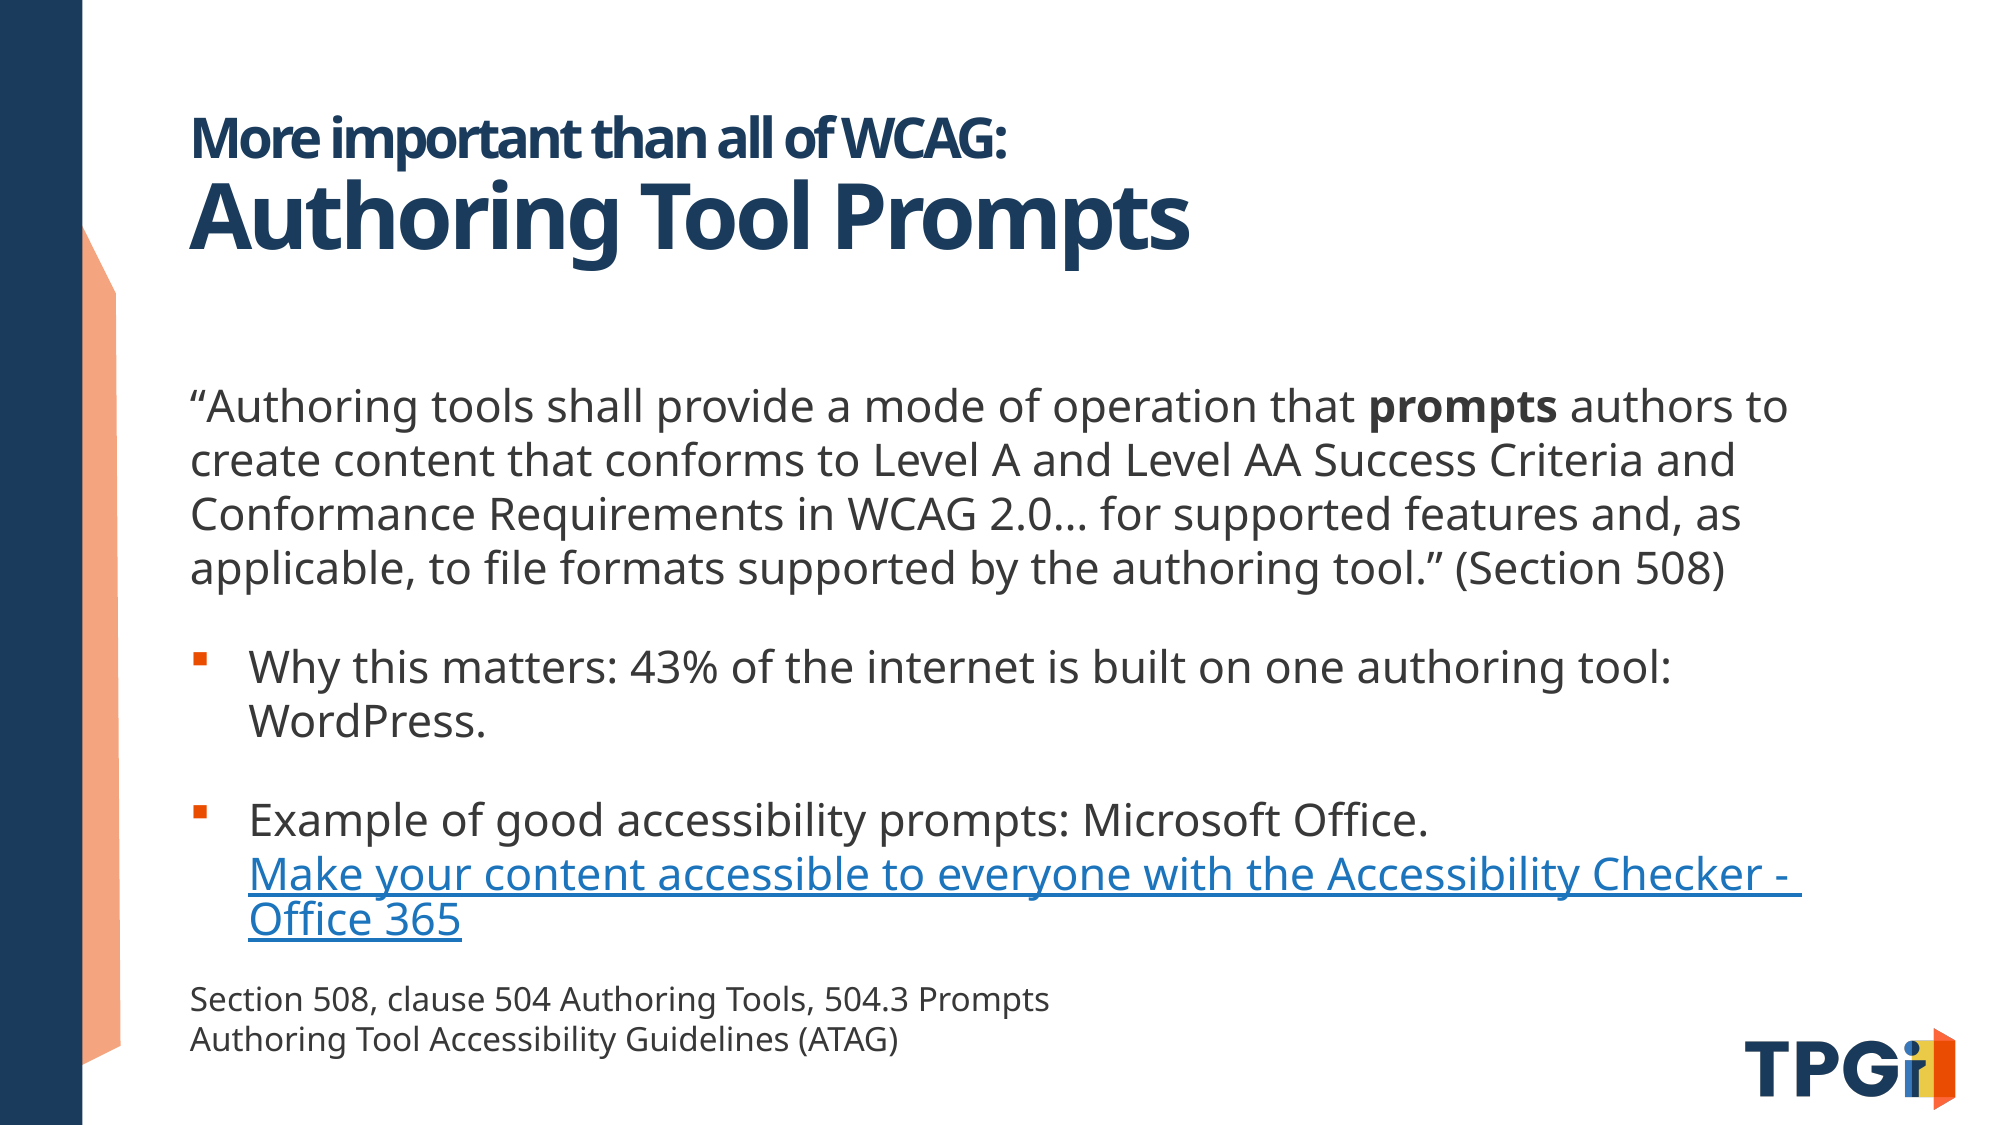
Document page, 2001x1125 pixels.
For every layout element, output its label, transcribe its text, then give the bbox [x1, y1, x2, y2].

text_box Section 508, clause 504 Authoring Tools, 504.3 Prompts Authoring Tool Accessibility Guidelines (ATAG) [174, 925, 1825, 1066]
title More important than all of WCAG: Authoring Tool Prompts [174, 59, 1825, 278]
picture [1745, 1028, 1956, 1110]
list “Authoring tools shall provide a mode of operation that prompts authors to create content that conforms to Level A and Level AA Success Criteria and Conformance Requirements in WCAG 2.0… for supported features and, as applicable, to file formats supported by the authoring tool.” (Section 508) Why this matters: 43% of the internet is built on one authoring tool: WordPress. Example of good accessibility prompts: Microsoft Office. Make your content accessible to everyone with the Accessibility Checker - Office 365 [174, 369, 1825, 925]
